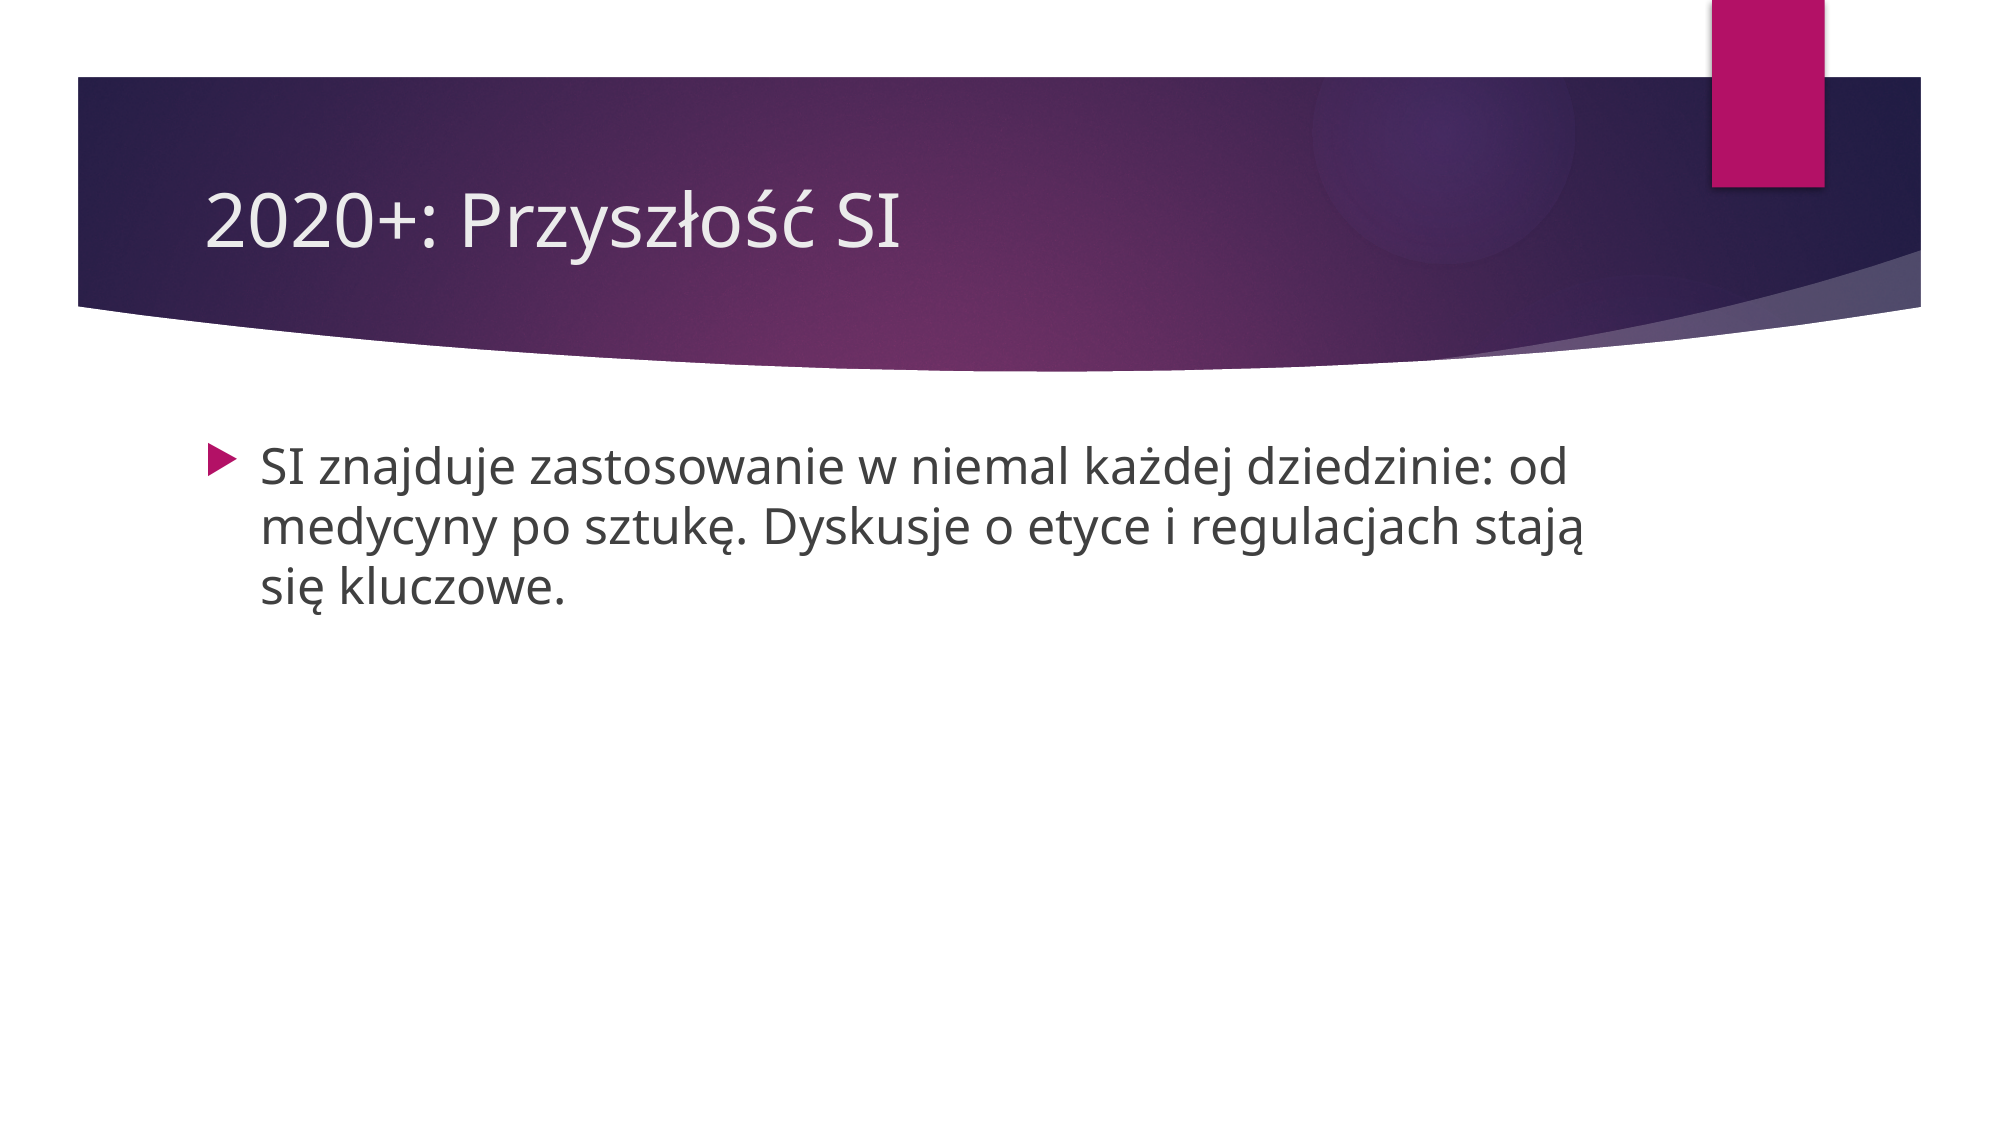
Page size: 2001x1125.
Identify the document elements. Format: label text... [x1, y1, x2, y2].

title 2020+: Przyszłość SI [189, 159, 1627, 276]
list SI znajduje zastosowanie w niemal każdej dziedzinie: od medycyny po sztukę. Dyskusje o etyce i regulacjach stają się kluczowe. [189, 427, 1638, 988]
